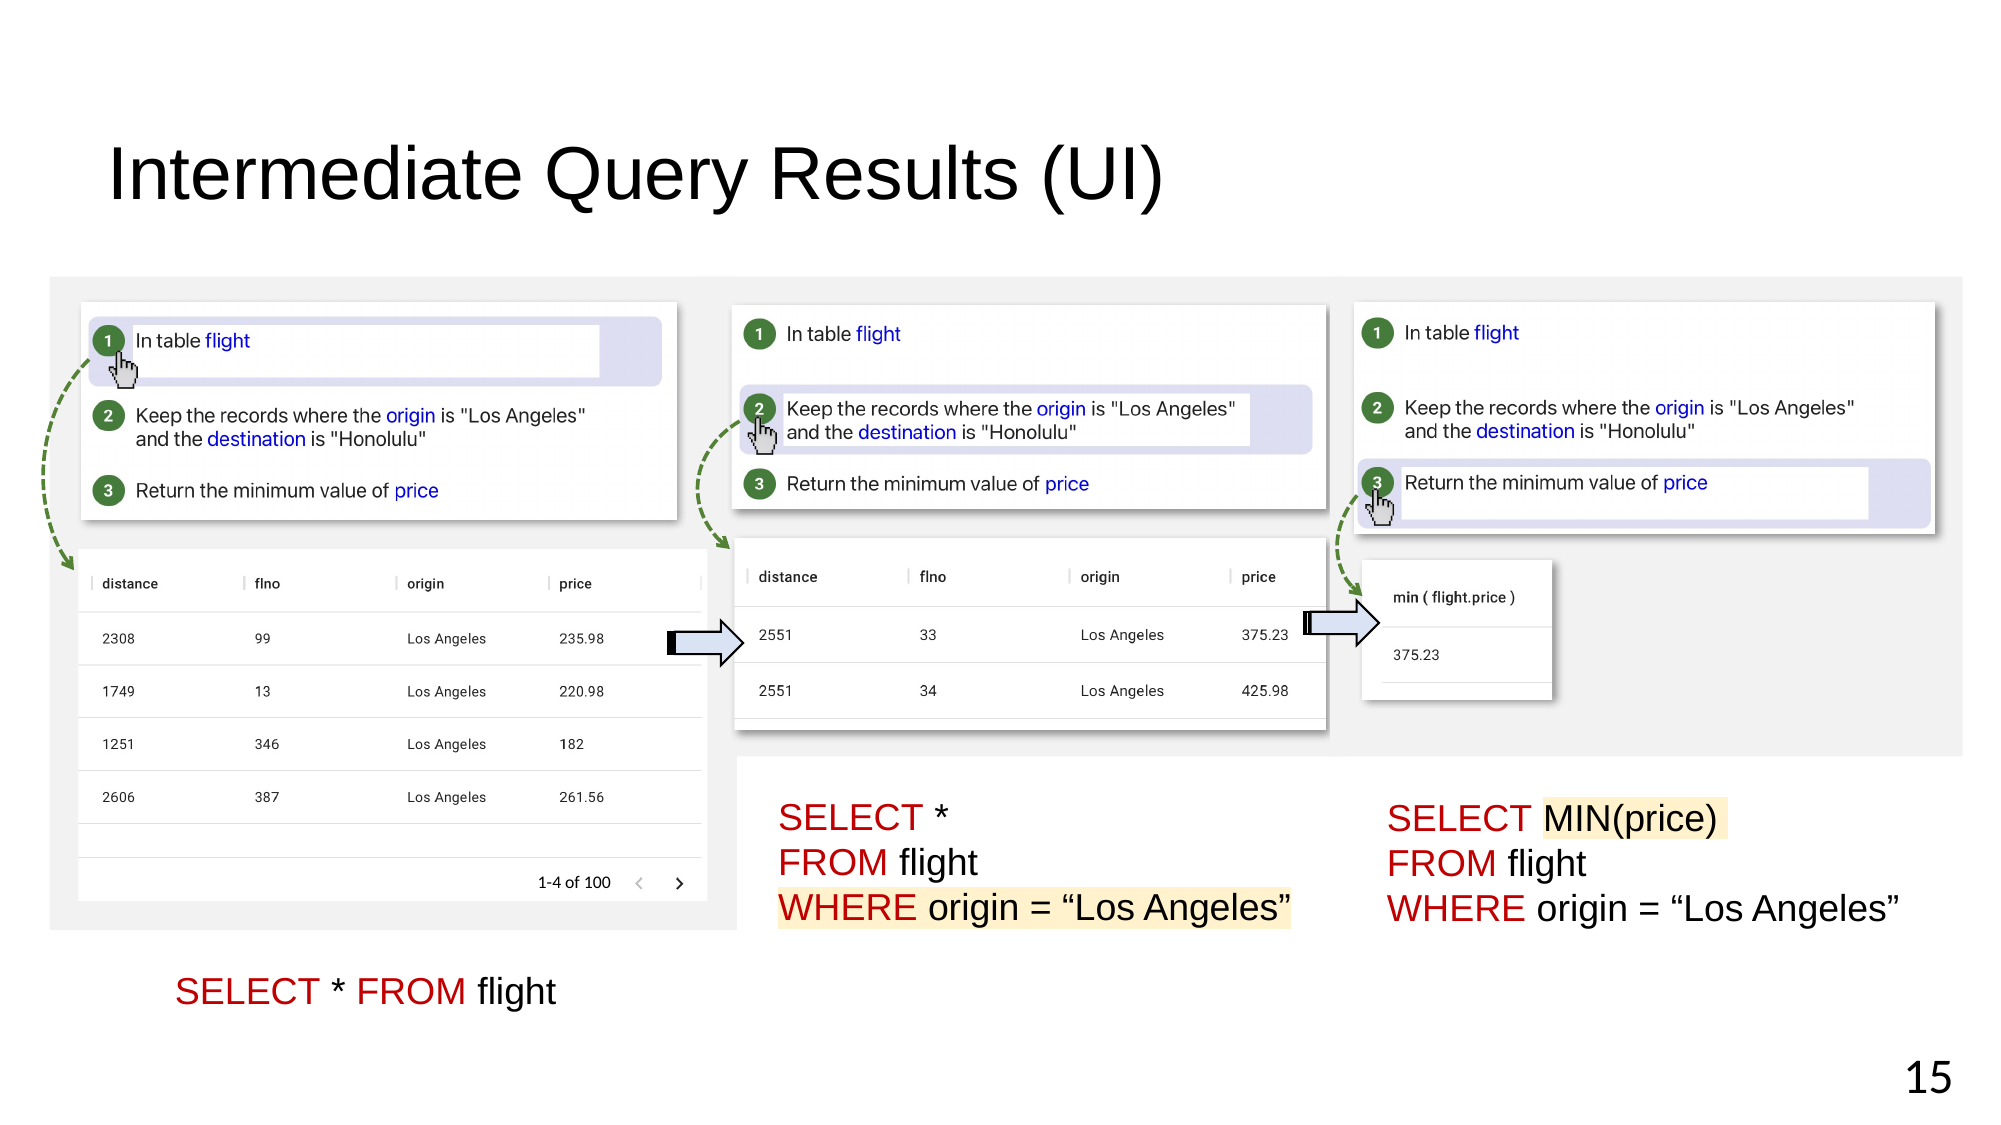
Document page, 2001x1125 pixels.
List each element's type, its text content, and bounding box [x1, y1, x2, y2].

text_box [43, 367, 110, 571]
text_box [1326, 598, 1362, 648]
text_box [49, 525, 738, 931]
text_box SELECT MIN(price) FROM flight WHERE origin = “Los Angeles” [1372, 786, 1922, 937]
text_box [692, 276, 1329, 630]
text_box SELECT * FROM flight [160, 960, 571, 1020]
slide_number 15 [1518, 1044, 1969, 1104]
text_box SELECT * FROM flight WHERE origin = “Los Angeles” [763, 785, 1306, 936]
picture [81, 302, 677, 520]
text_box [1336, 513, 1431, 596]
picture [1345, 302, 1935, 534]
picture [734, 538, 1326, 730]
text_box [708, 656, 1329, 758]
text_box [1329, 276, 1964, 758]
title Intermediate Query Results (UI) [92, 66, 1818, 276]
text_box [708, 618, 734, 668]
text_box [49, 276, 692, 549]
picture [727, 305, 1327, 509]
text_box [78, 549, 708, 901]
picture [1362, 560, 1553, 700]
text_box [697, 429, 773, 550]
